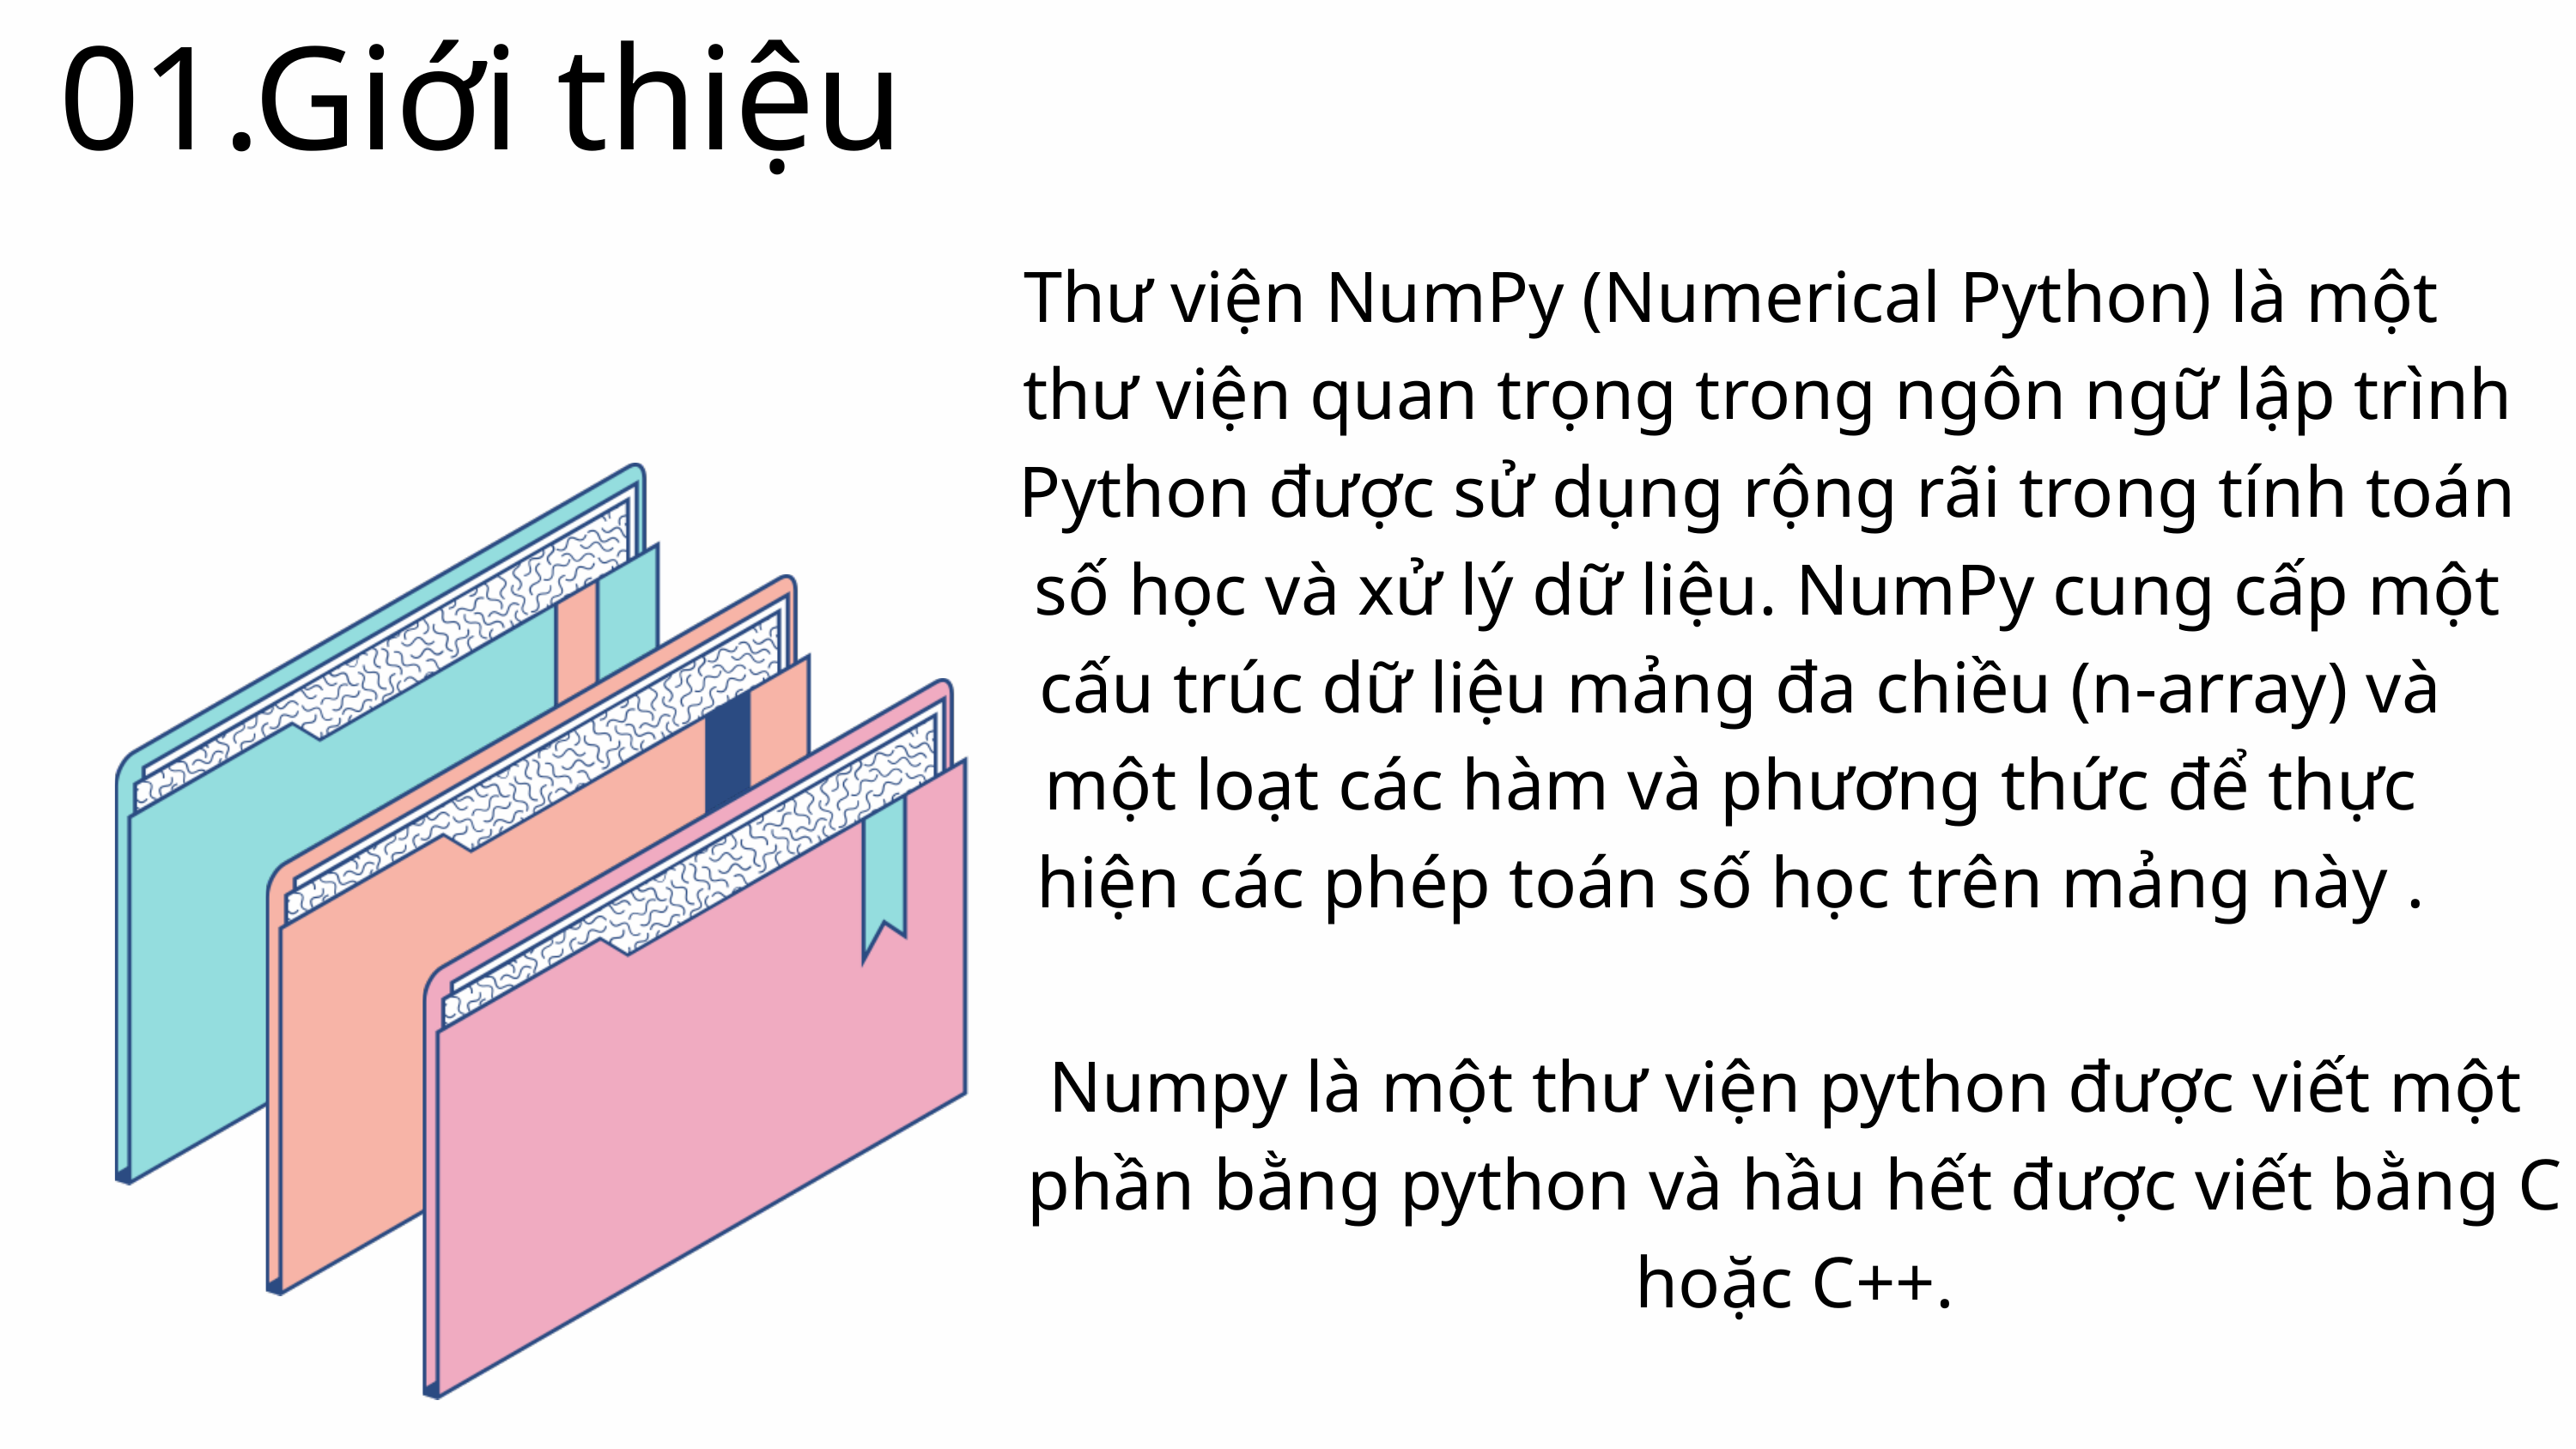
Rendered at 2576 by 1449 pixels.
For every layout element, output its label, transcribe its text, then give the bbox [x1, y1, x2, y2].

text_box Thư viện NumPy (Numerical Python) là một thư viện quan trọng trong ngôn ngữ lập trình Python được sử dụng rộng rãi trong tính toán số học và xử lý dữ liệu. NumPy cung cấp một cấu trúc dữ liệu mảng đa chiều (n-array) và một loạt các hàm và phương thức để thực hiện các phép toán số học trên mảng này . [1013, 238, 2522, 922]
text_box 01.Giới thiệu [0, 0, 1090, 179]
text_box Numpy là một thư viện python được viết một phần bằng python và hầu hết được viết bằng C hoặc C++. [1013, 1028, 2576, 1322]
text_box [422, 678, 969, 1401]
text_box [114, 463, 661, 1185]
text_box [265, 574, 812, 1296]
